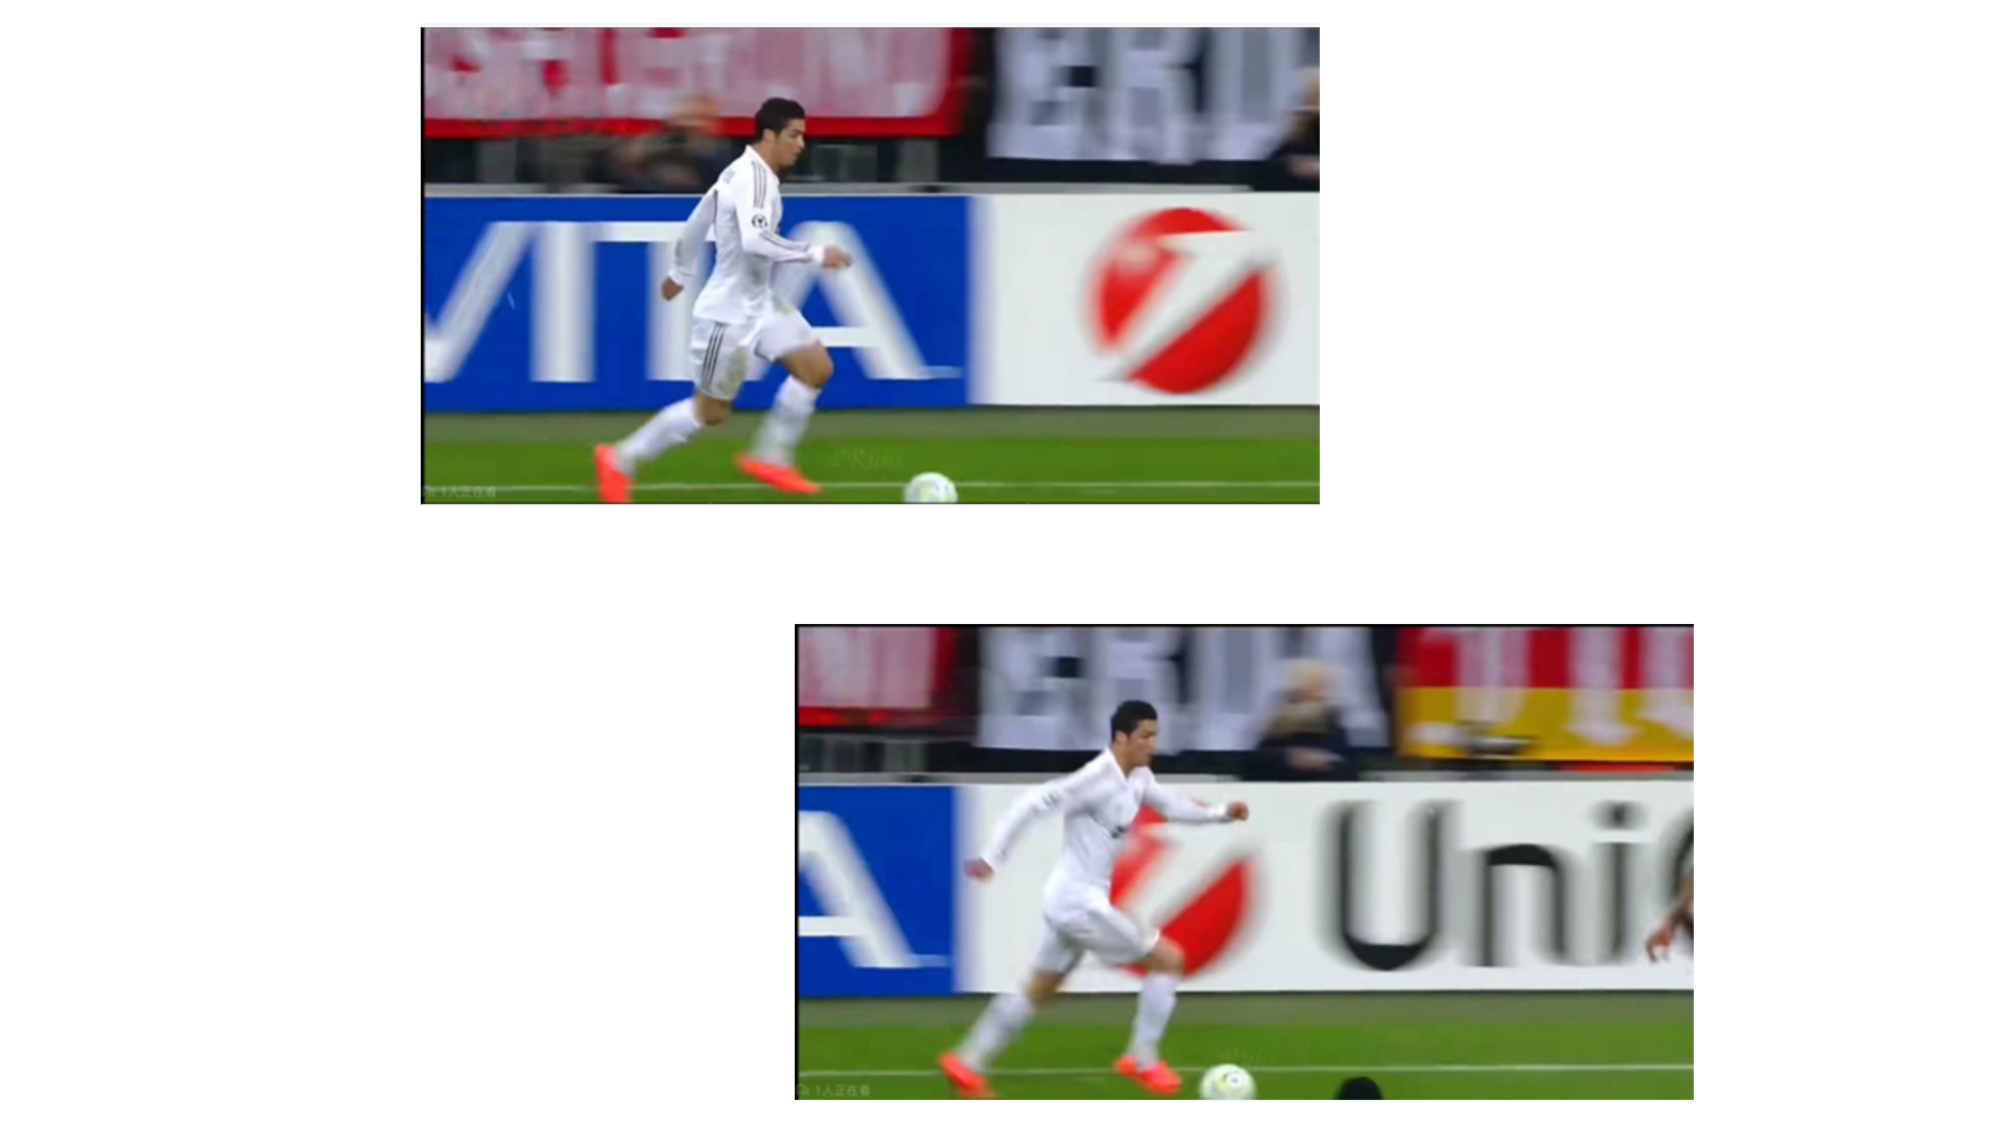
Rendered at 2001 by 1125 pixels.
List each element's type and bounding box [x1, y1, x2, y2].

picture [420, 23, 1320, 506]
picture [794, 622, 1694, 1102]
